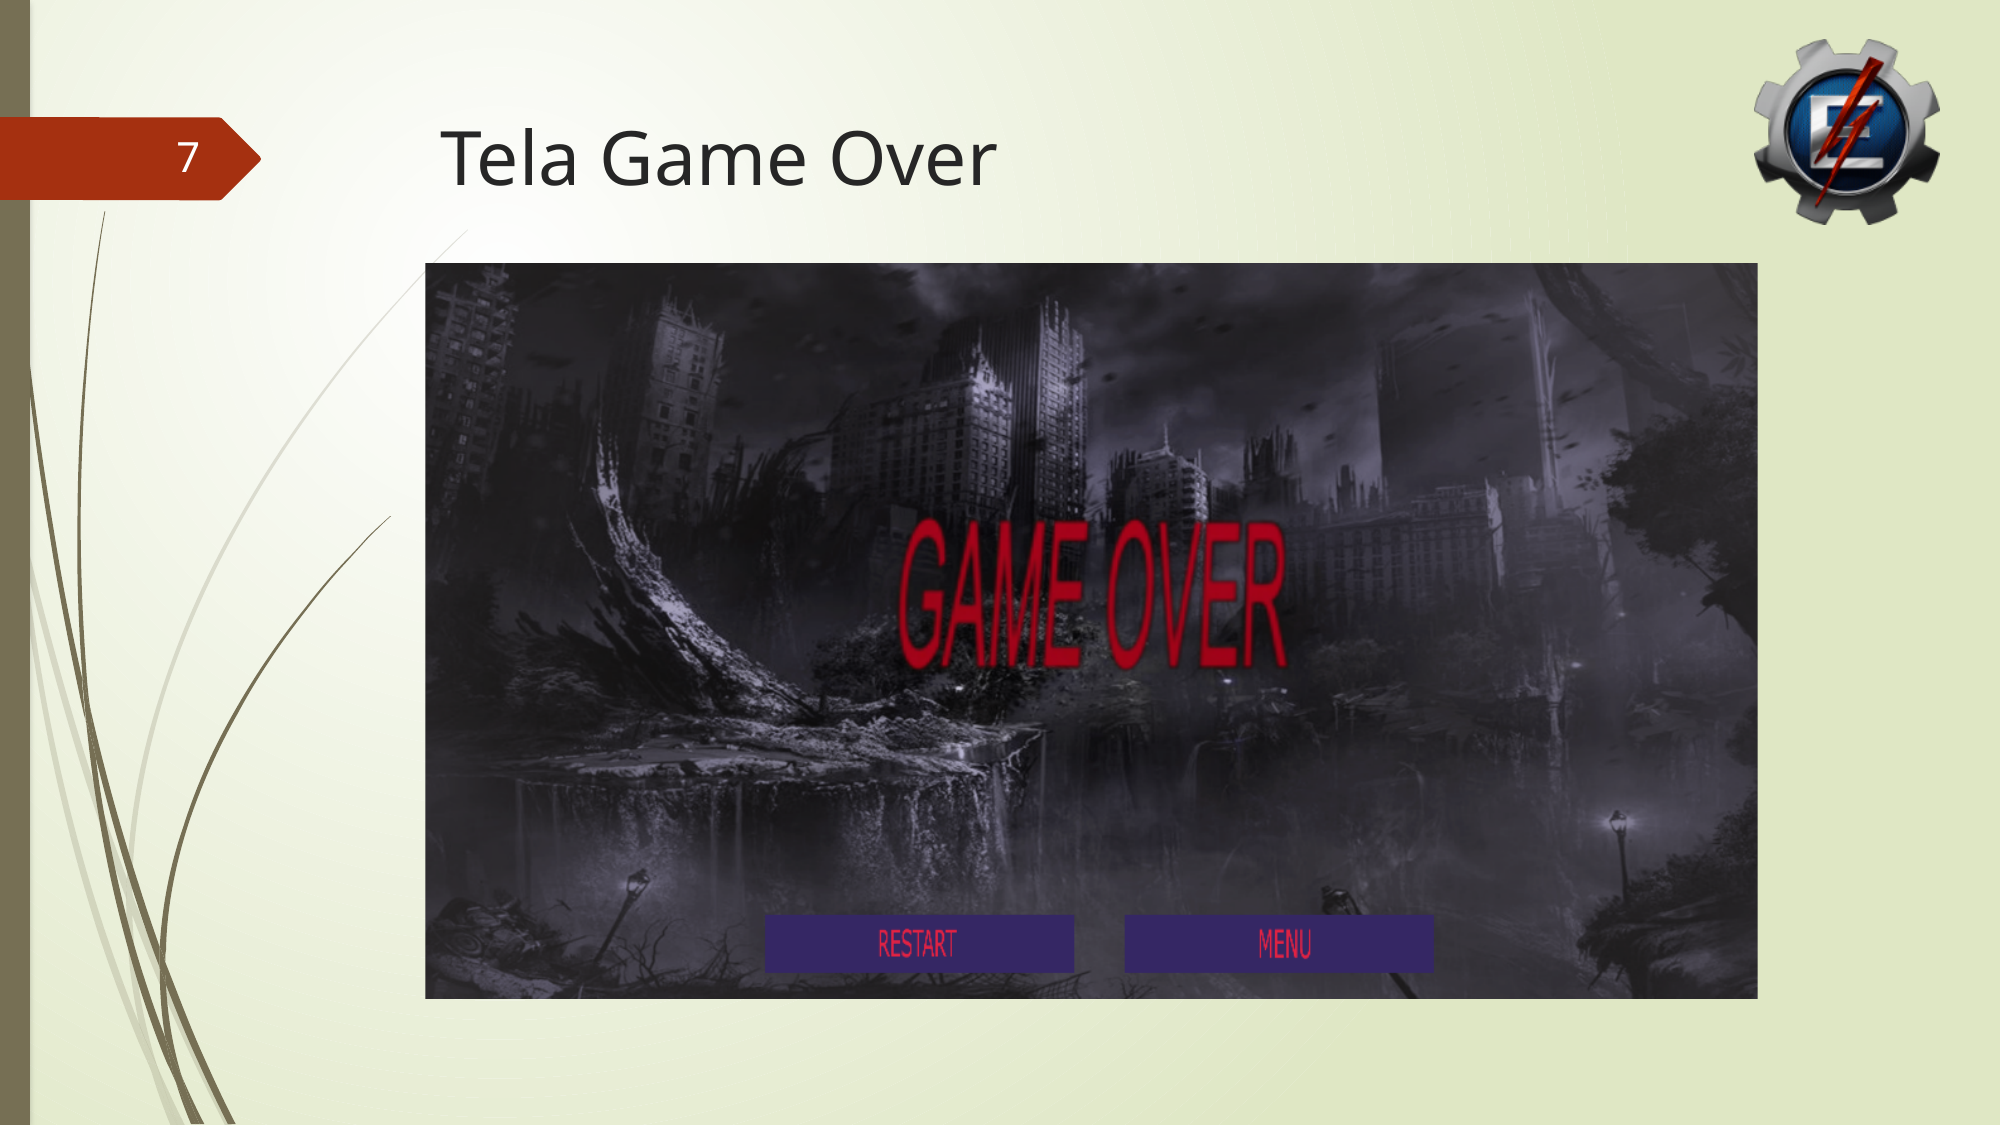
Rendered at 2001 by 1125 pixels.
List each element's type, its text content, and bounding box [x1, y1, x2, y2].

picture [425, 262, 1758, 999]
title Tela Game Over [425, 102, 1888, 313]
picture [1754, 38, 1940, 225]
slide_number 7 [87, 129, 216, 190]
